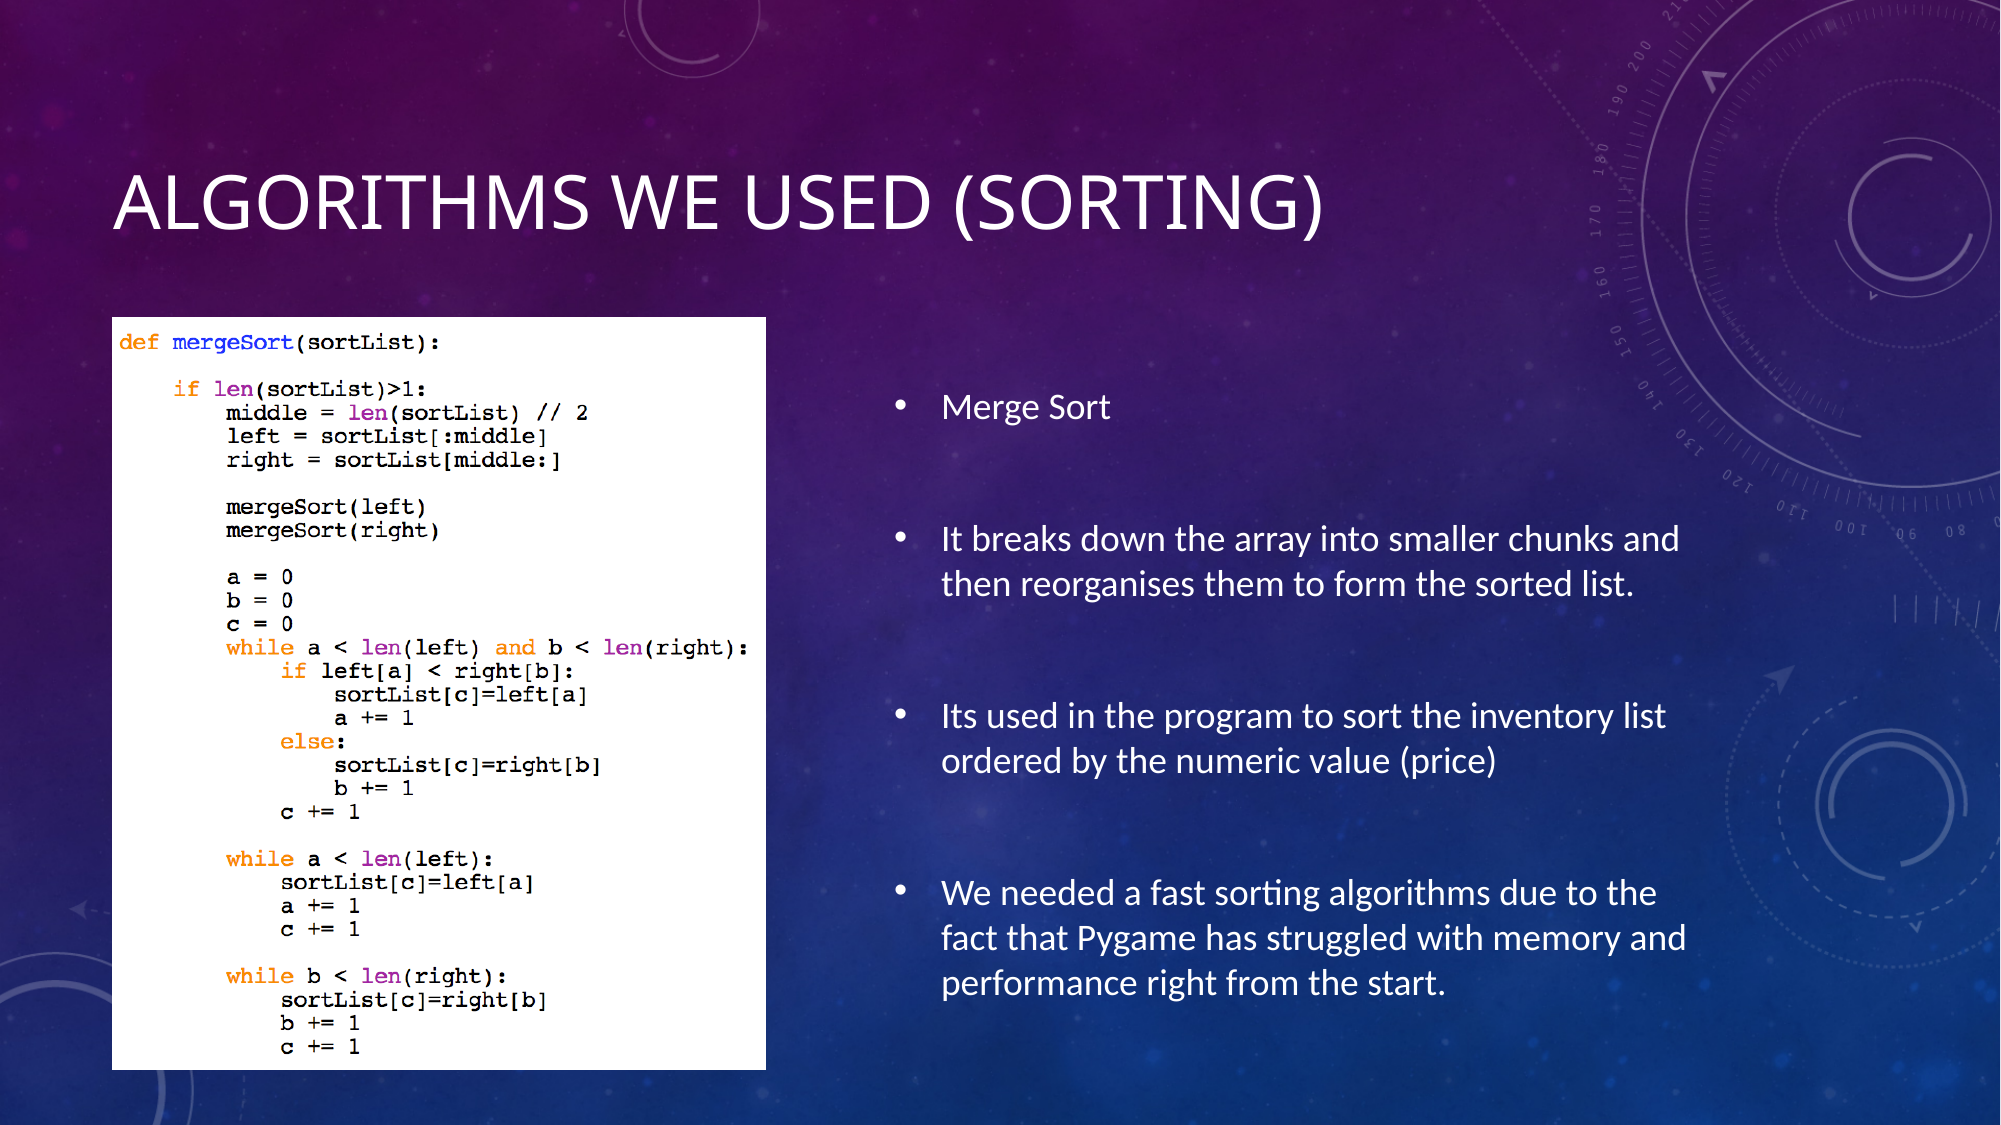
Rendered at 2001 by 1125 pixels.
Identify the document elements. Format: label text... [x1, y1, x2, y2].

title Algorithms we used (Sorting) [98, 80, 1761, 320]
list Merge Sort It breaks down the array into smaller chunks and then reorganises them to form the sorted list. Its used in the program to sort the inventory list ordered by the numeric value (price) We needed a fast sorting algorithms due to the fact that Pygame has struggled with memory and performance right from the start. [879, 317, 1722, 1068]
picture [0, 0, 2001, 1125]
